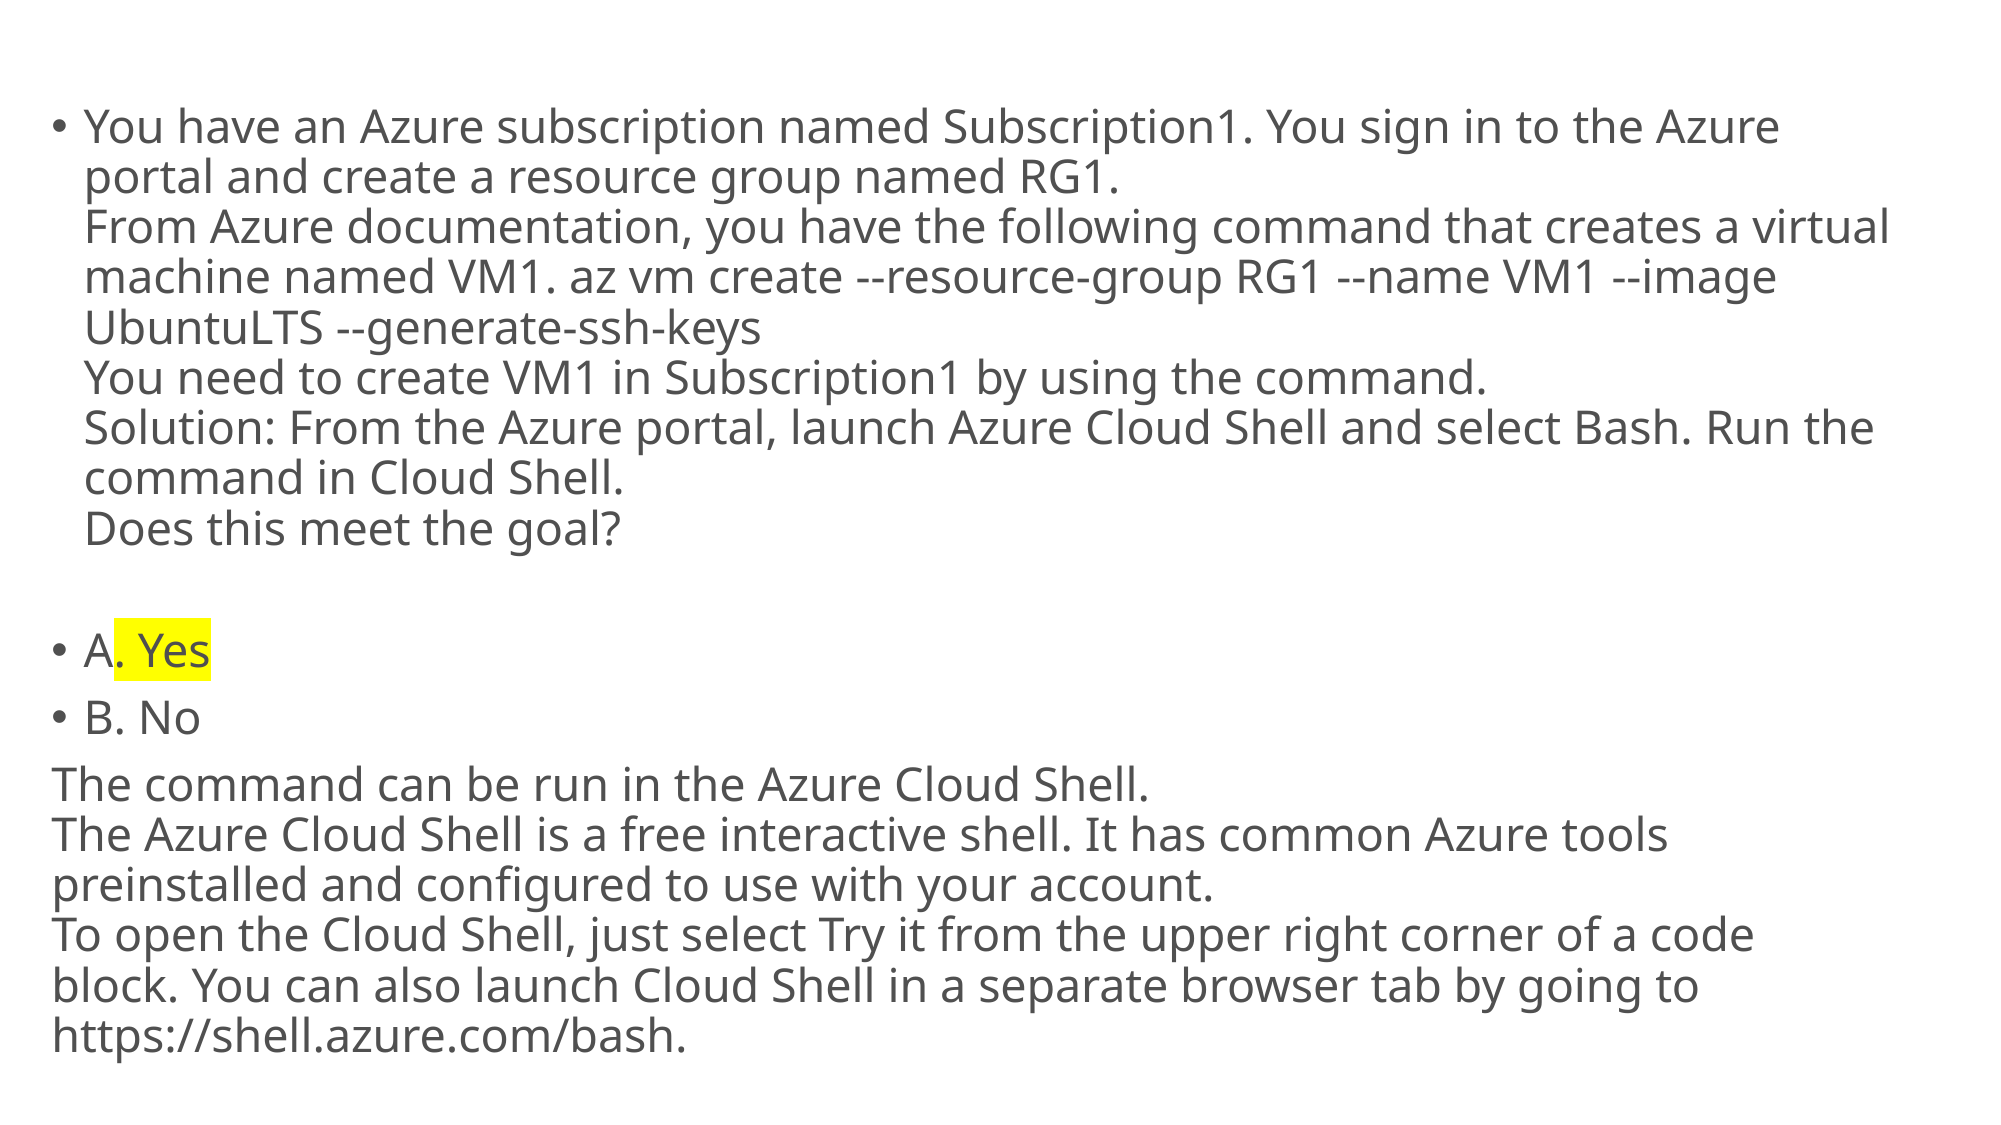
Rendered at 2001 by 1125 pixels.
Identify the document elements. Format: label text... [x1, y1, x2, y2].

list You have an Azure subscription named Subscription1. You sign in to the Azure portal and create a resource group named RG1. From Azure documentation, you have the following command that creates a virtual machine named VM1. az vm create --resource-group RG1 --name VM1 --image UbuntuLTS --generate-ssh-keys You need to create VM1 in Subscription1 by using the command. Solution: From the Azure portal, launch Azure Cloud Shell and select Bash. Run the command in Cloud Shell. Does this meet the goal? A. Yes B. No The command can be run in the Azure Cloud Shell. The Azure Cloud Shell is a free interactive shell. It has common Azure tools preinstalled and configured to use with your account. To open the Cloud Shell, just select Try it from the upper right corner of a code block. You can also launch Cloud Shell in a separate browser tab by going to https://shell.azure.com/bash. [36, 95, 1908, 1081]
